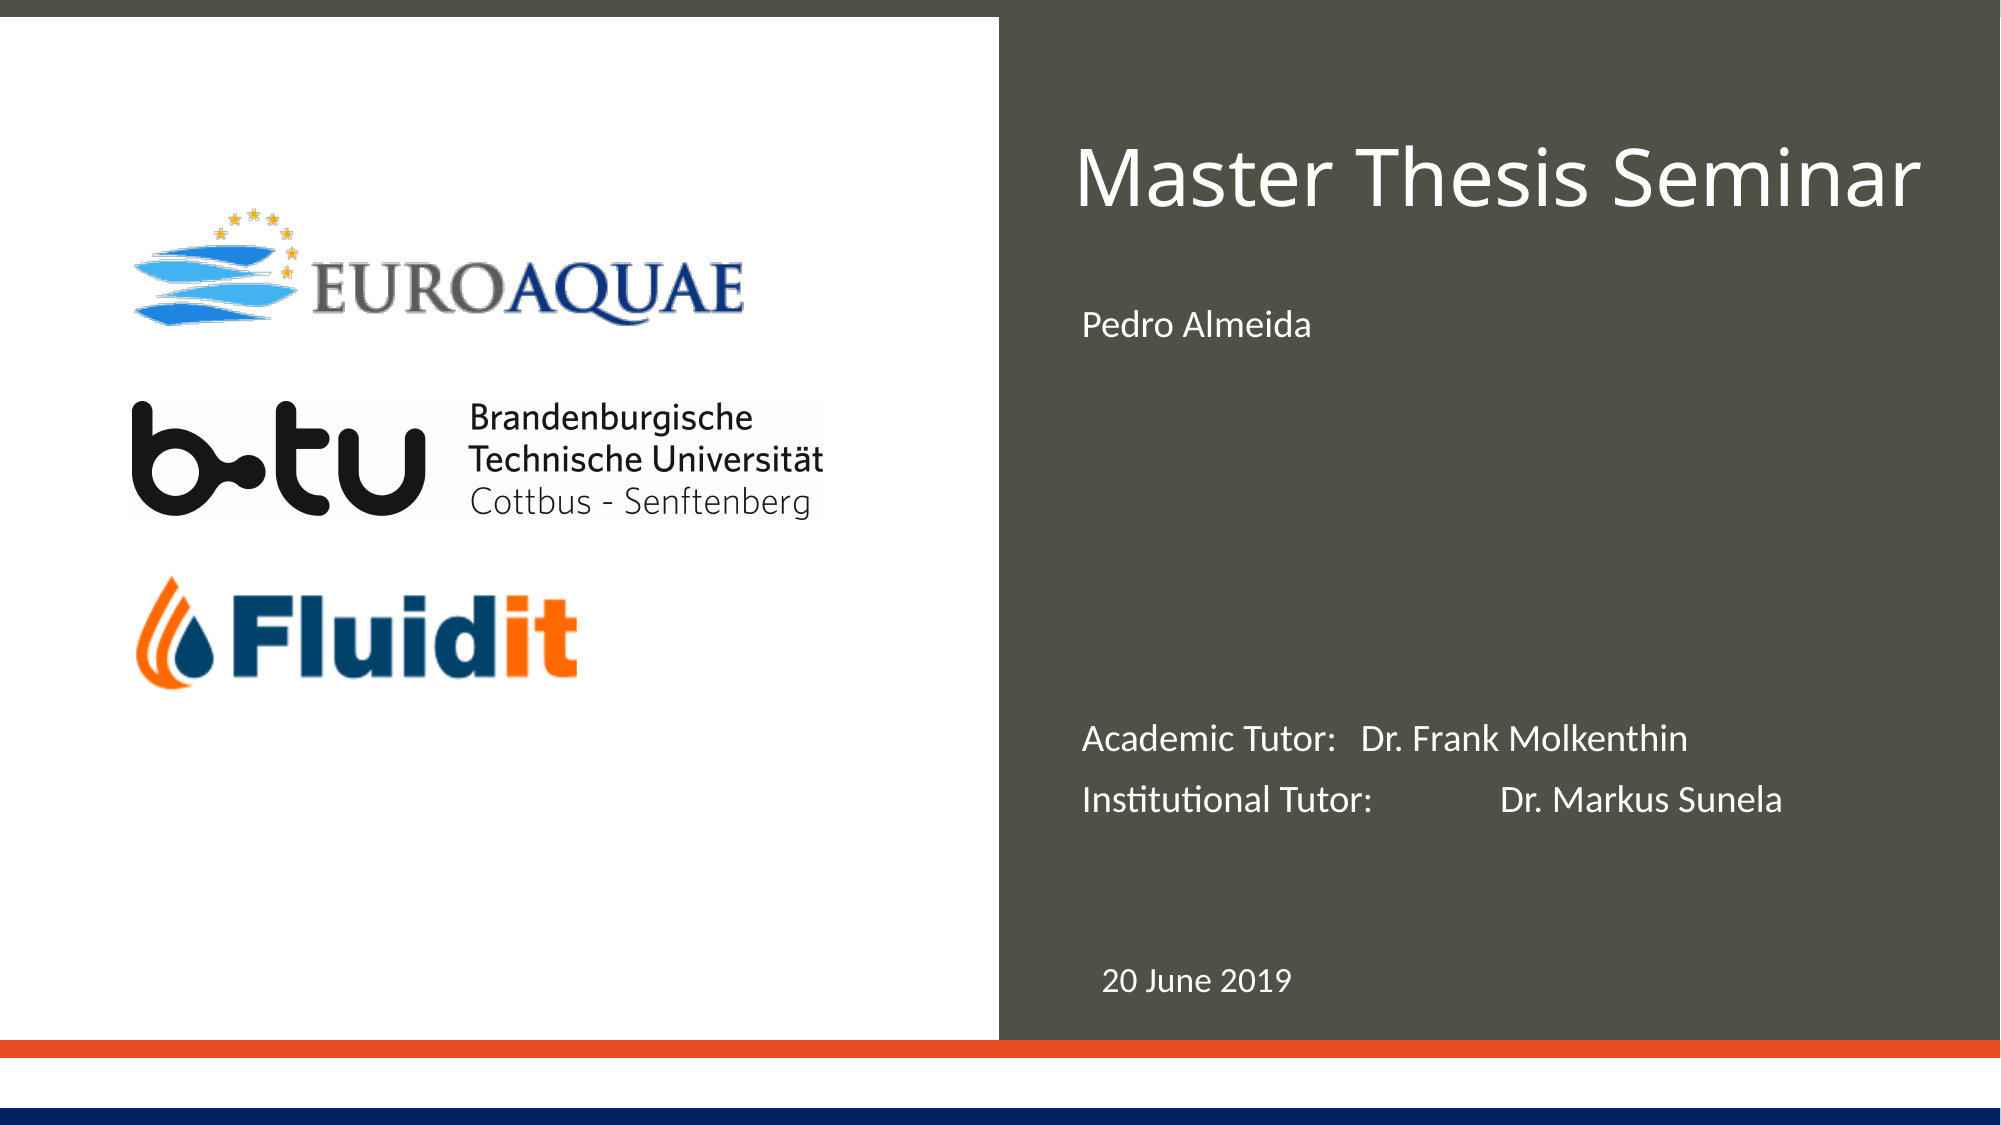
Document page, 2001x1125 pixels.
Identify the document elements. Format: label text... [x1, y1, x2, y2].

picture [132, 208, 748, 329]
picture [132, 573, 590, 696]
text_box [999, 0, 2000, 1040]
text_box Pedro Almeida Academic Tutor: Dr. Frank Molkenthin Institutional Tutor: Dr. Markus Sunela [1066, 296, 1937, 875]
title Master Thesis Seminar [1058, 64, 1946, 232]
picture [132, 401, 823, 520]
subtitle 20 June 2019 [1086, 953, 1459, 1008]
